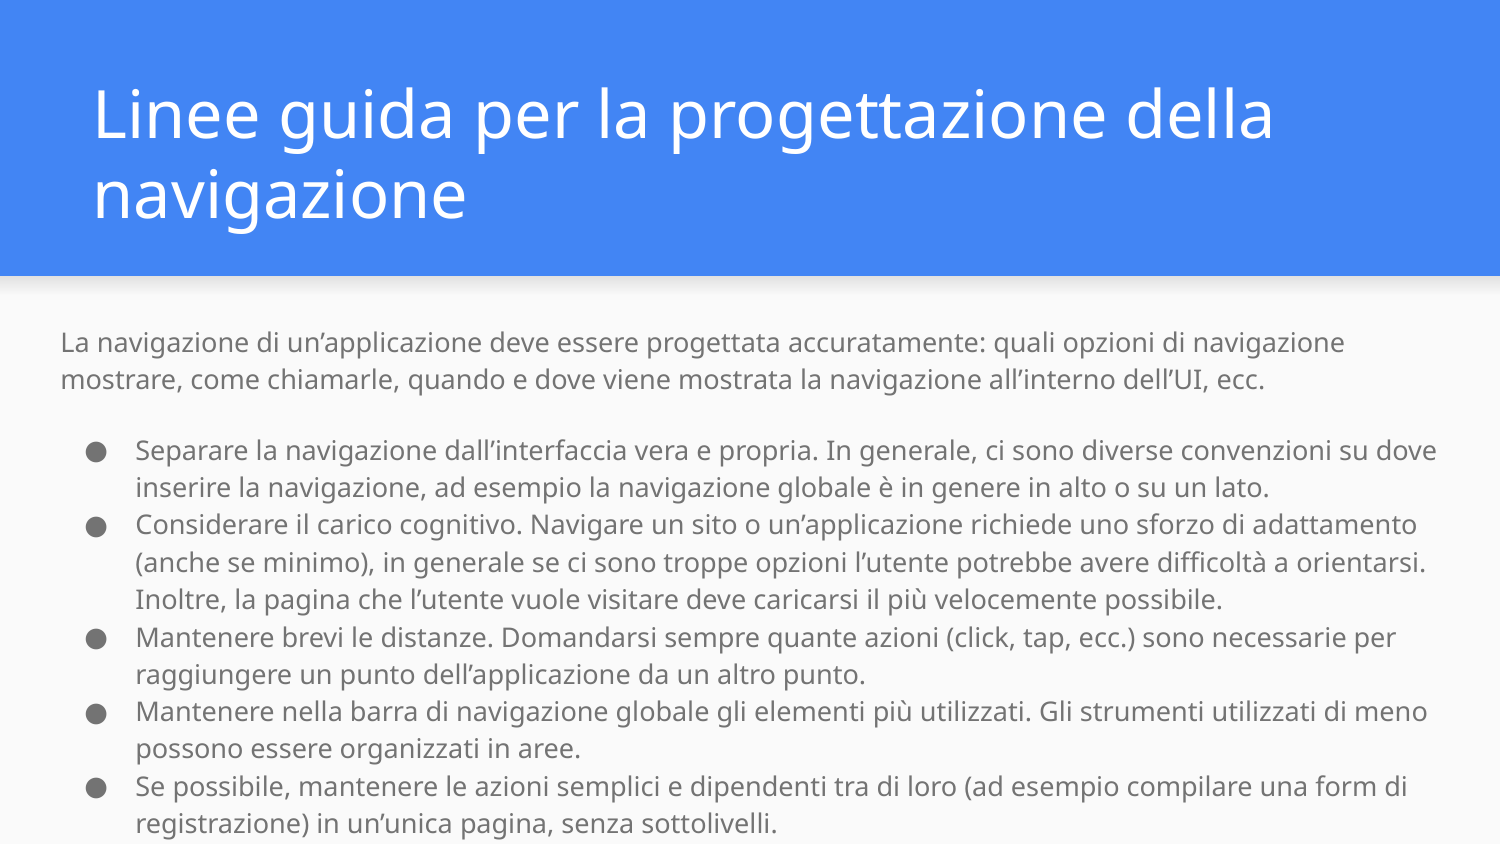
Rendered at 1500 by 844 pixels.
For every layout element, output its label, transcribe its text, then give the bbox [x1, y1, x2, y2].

list La navigazione di un’applicazione deve essere progettata accuratamente: quali opzioni di navigazione mostrare, come chiamarle, quando e dove viene mostrata la navigazione all’interno dell’UI, ecc. Separare la navigazione dall’interfaccia vera e propria. In generale, ci sono diverse convenzioni su dove inserire la navigazione, ad esempio la navigazione globale è in genere in alto o su un lato. Considerare il carico cognitivo. Navigare un sito o un’applicazione richiede uno sforzo di adattamento (anche se minimo), in generale se ci sono troppe opzioni l’utente potrebbe avere difficoltà a orientarsi. Inoltre, la pagina che l’utente vuole visitare deve caricarsi il più velocemente possibile. Mantenere brevi le distanze. Domandarsi sempre quante azioni (click, tap, ecc.) sono necessarie per raggiungere un punto dell’applicazione da un altro punto. Mantenere nella barra di navigazione globale gli elementi più utilizzati. Gli strumenti utilizzati di meno possono essere organizzati in aree. Se possibile, mantenere le azioni semplici e dipendenti tra di loro (ad esempio compilare una form di registrazione) in un’unica pagina, senza sottolivelli. [45, 305, 1481, 838]
title Linee guida per la progettazione della navigazione [77, 121, 1427, 248]
